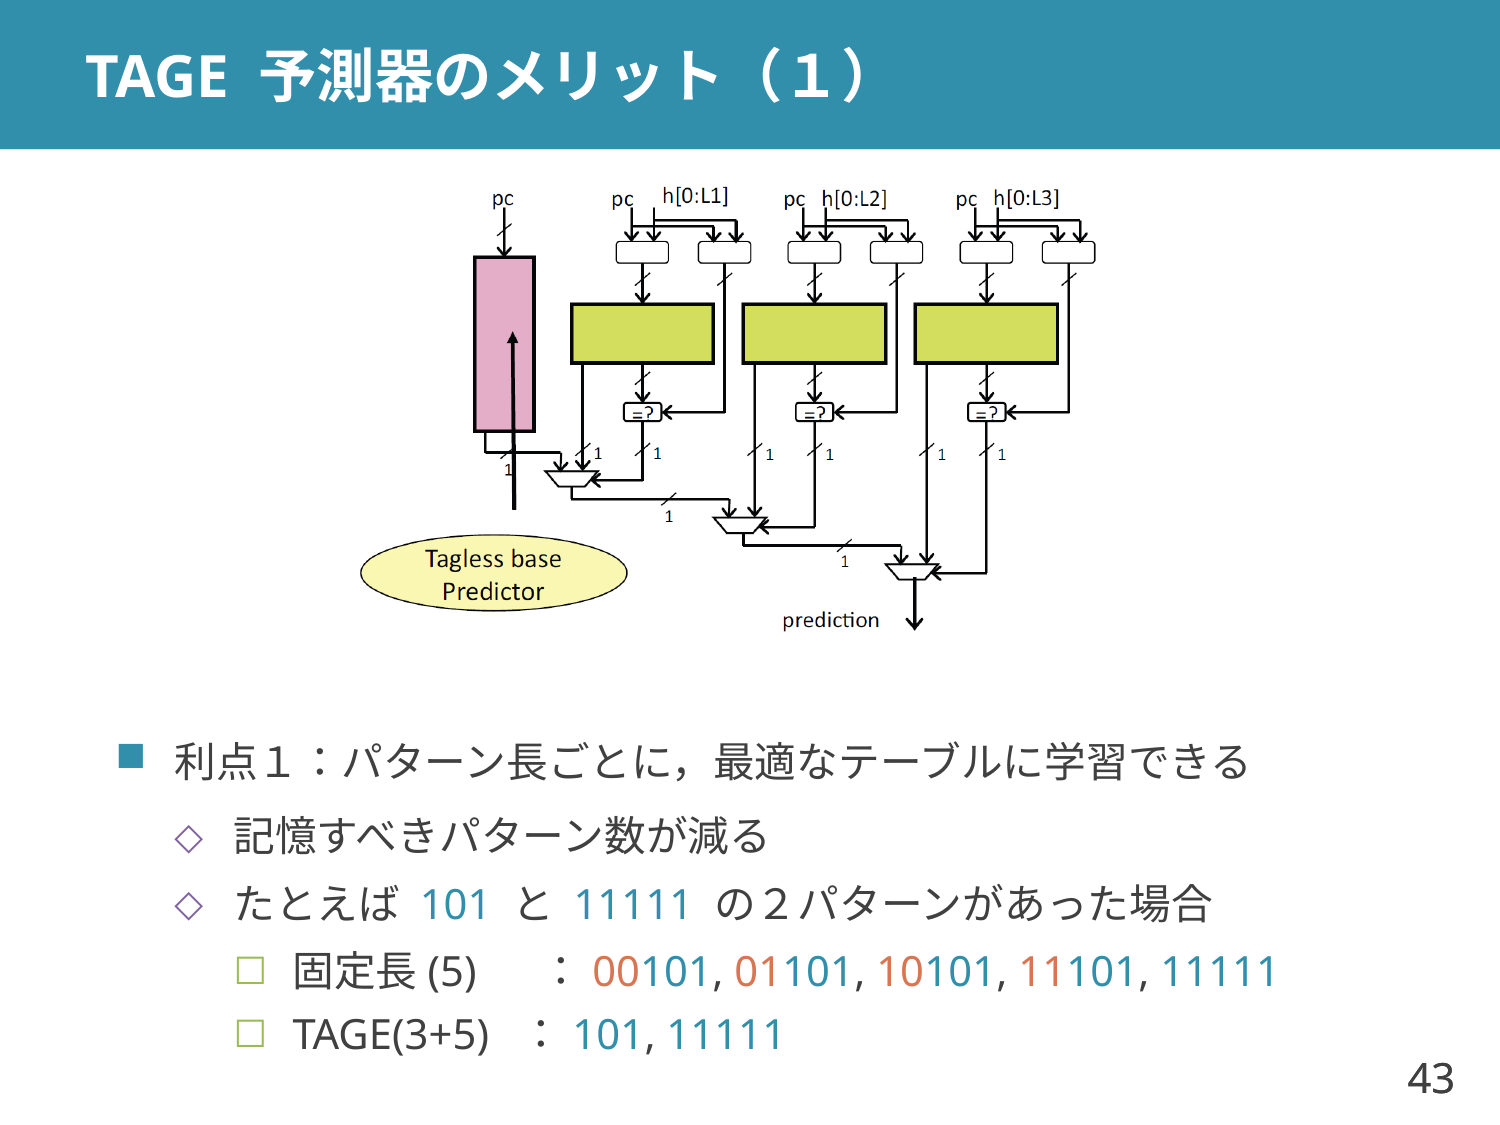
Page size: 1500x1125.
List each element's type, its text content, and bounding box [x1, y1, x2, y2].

title TAGE 予測器のメリット（１） [70, 0, 1500, 150]
picture [336, 163, 1120, 644]
list 利点１：パターン長ごとに，最適なテーブルに学習できる 記憶すべきパターン数が減る たとえば 101 と 11111 の２パターンがあった場合 固定長(5) ：00101, 01101, 10101, 11101, 11111 TAGE(3+5) ：101, 11111 [100, 709, 1415, 1080]
